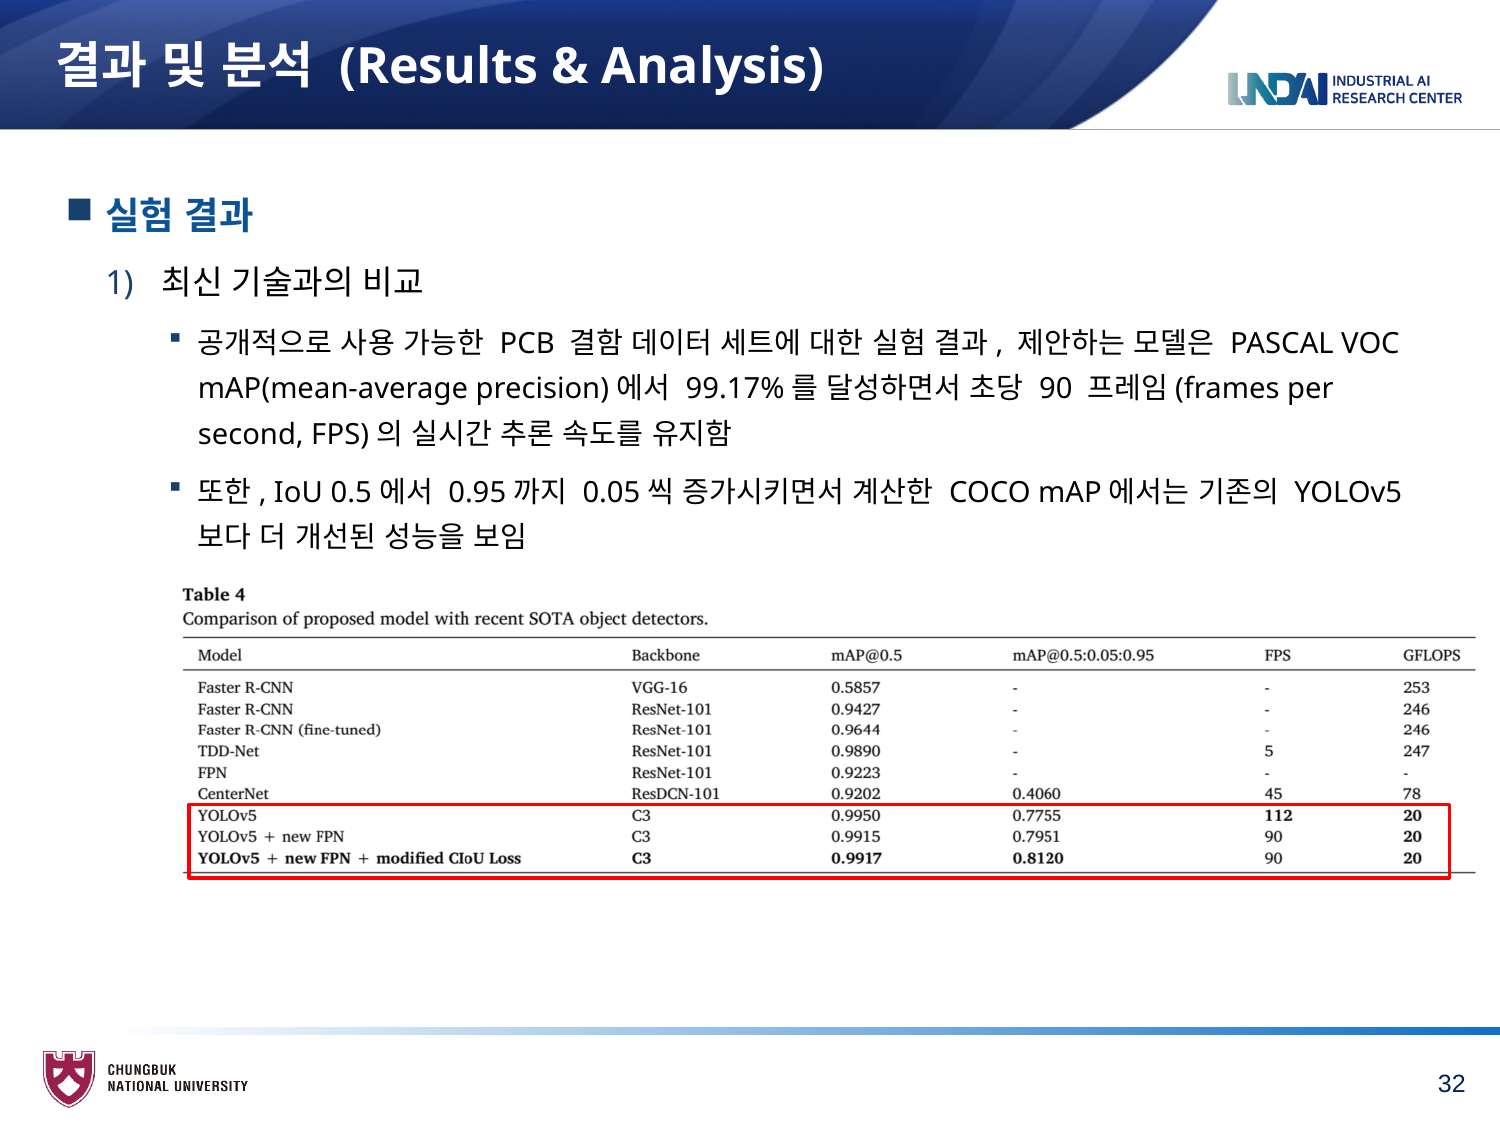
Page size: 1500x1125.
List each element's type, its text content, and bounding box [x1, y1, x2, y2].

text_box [173, 578, 1486, 883]
title 결과 및 분석 (Results & Analysis) [55, 10, 1375, 116]
picture [0, 0, 1500, 129]
text_box 실험 결과 최신 기술과의 비교 공개적으로 사용 가능한 PCB 결함 데이터 세트에 대한 실험 결과, 제안하는 모델은 PASCAL VOC mAP(mean-average precision)에서 99.17%를 달성하면서 초당 90 프레임(frames per second, FPS)의 실시간 추론 속도를 유지함 또한, IoU 0.5에서 0.95까지 0.05씩 증가시키면서 계산한 COCO mAP에서는 기존의 YOLOv5보다 더 개선된 성능을 보임 [65, 178, 1430, 812]
picture [41, 1049, 249, 1109]
